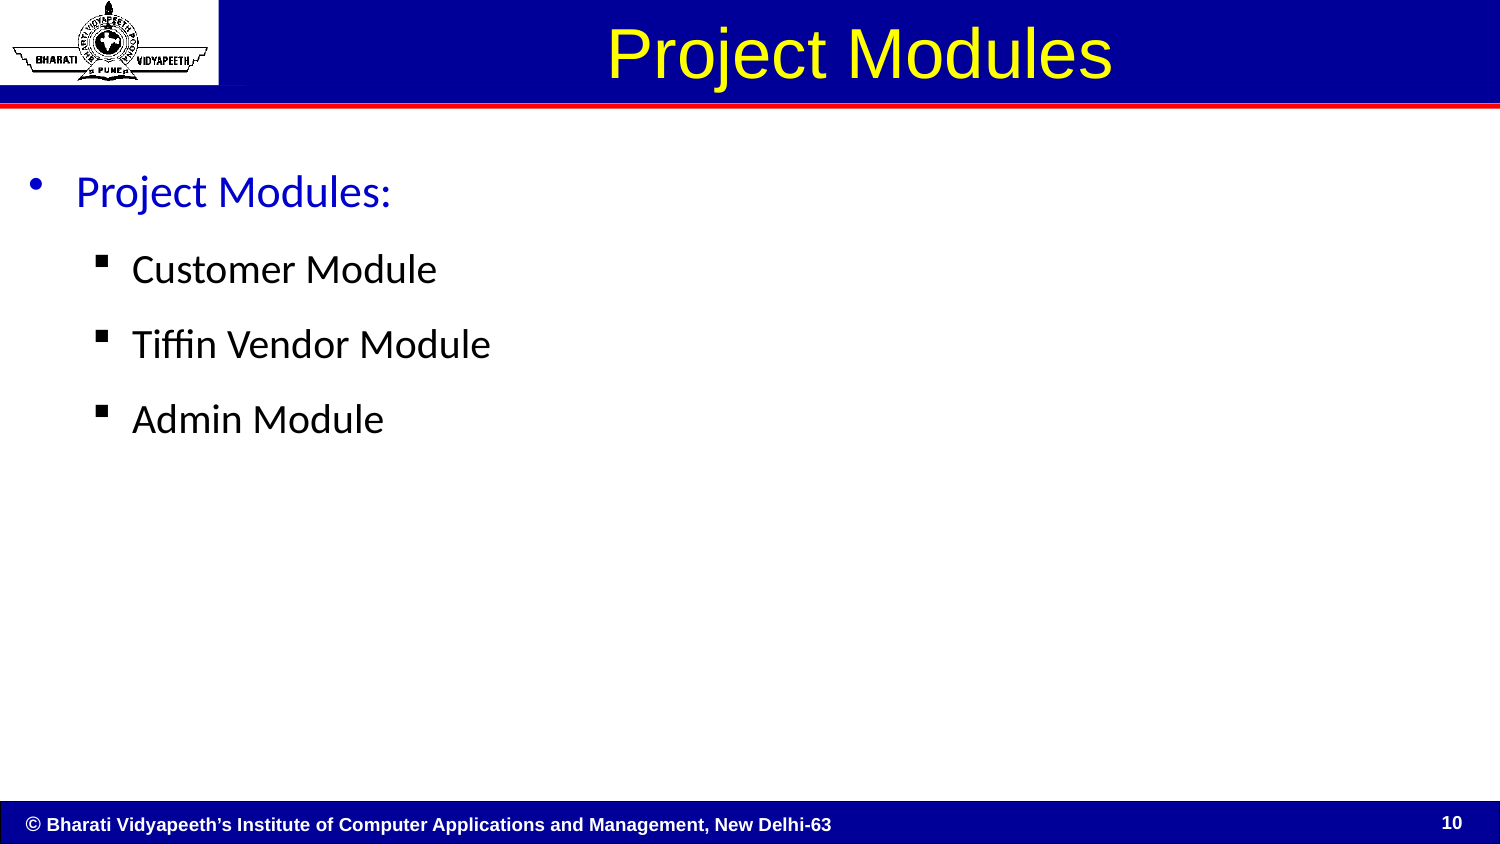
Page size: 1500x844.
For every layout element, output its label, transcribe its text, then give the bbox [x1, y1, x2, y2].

list Project Modules: Customer Module Tiffin Vendor Module Admin Module [15, 141, 1445, 479]
picture [12, 1, 208, 81]
title Project Modules [233, 1, 1488, 83]
